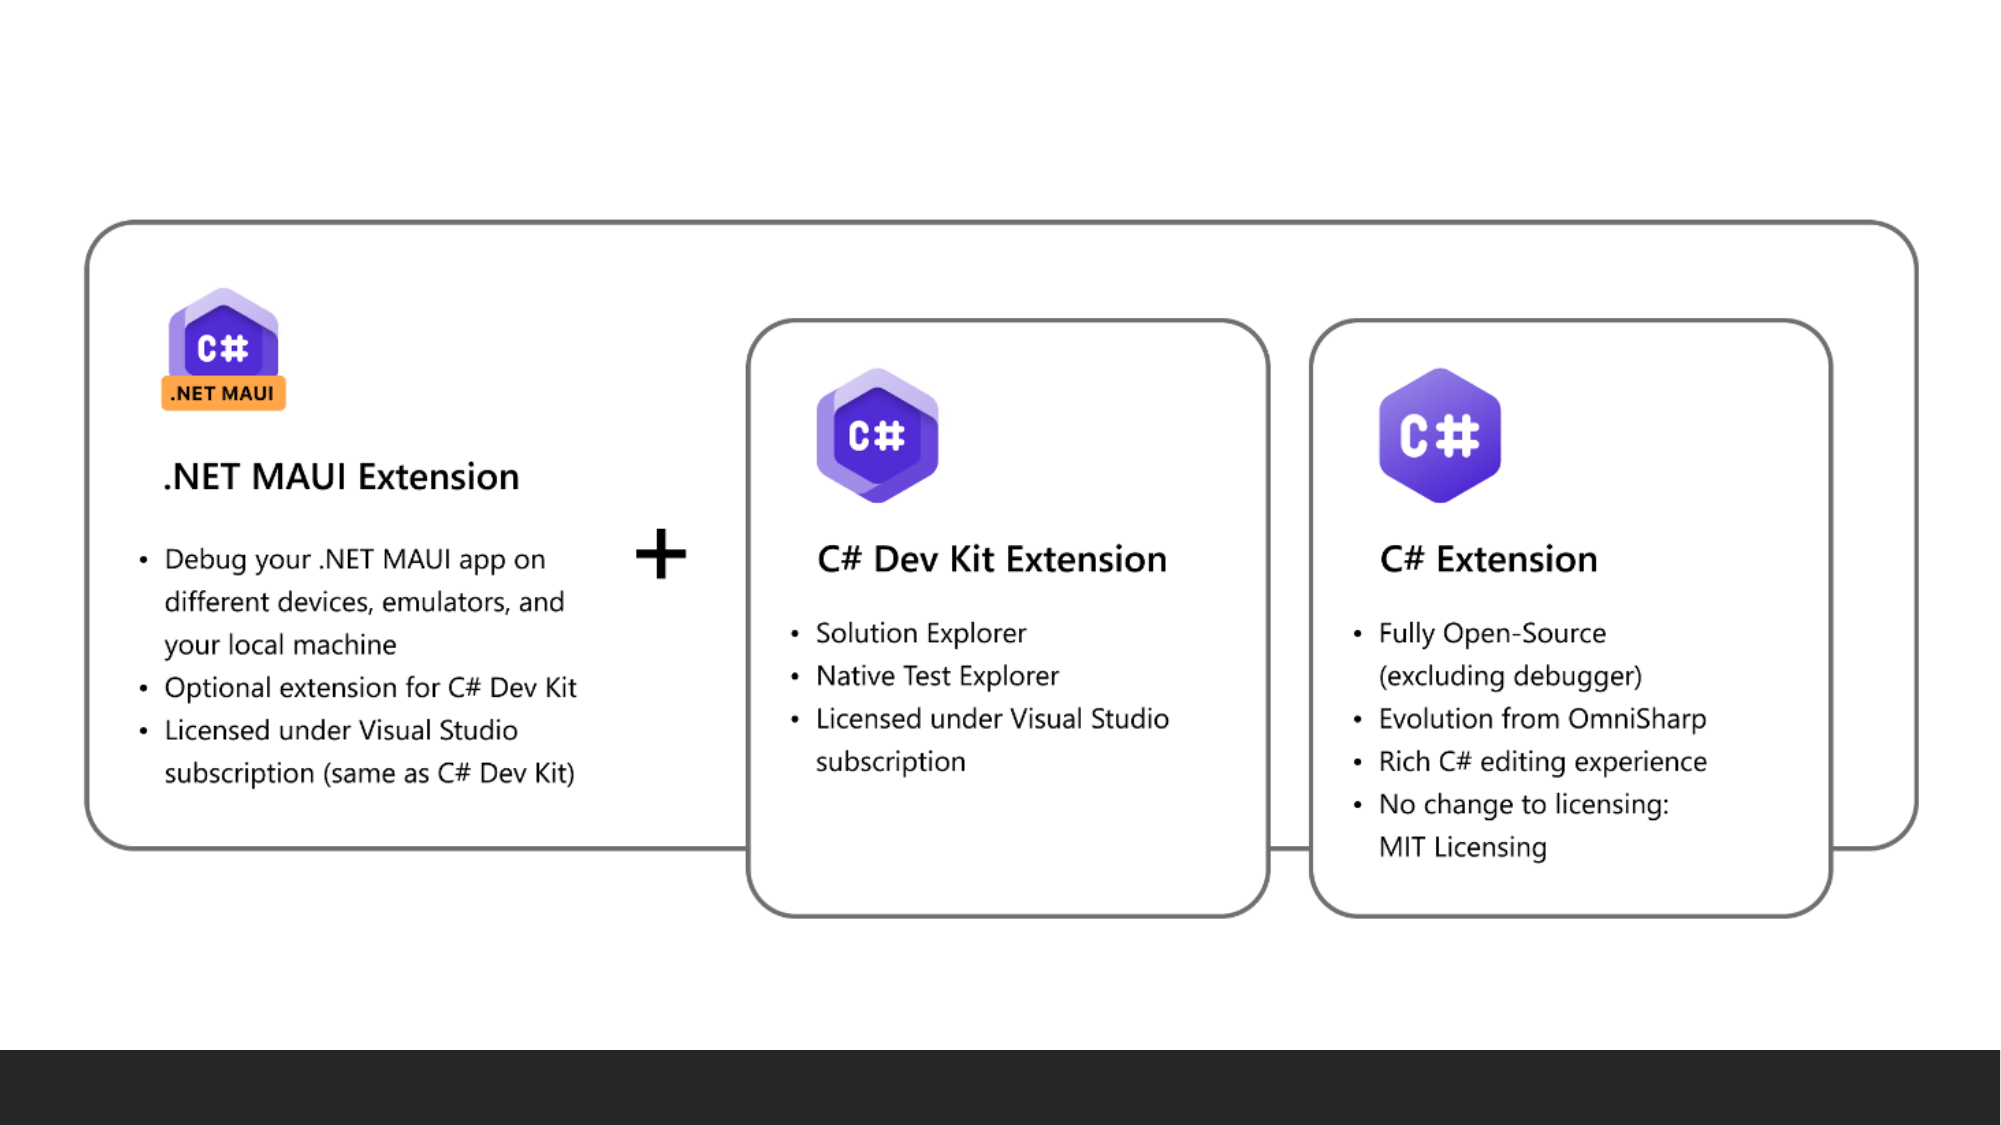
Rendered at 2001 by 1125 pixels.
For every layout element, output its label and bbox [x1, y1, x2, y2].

picture [24, 160, 1976, 964]
